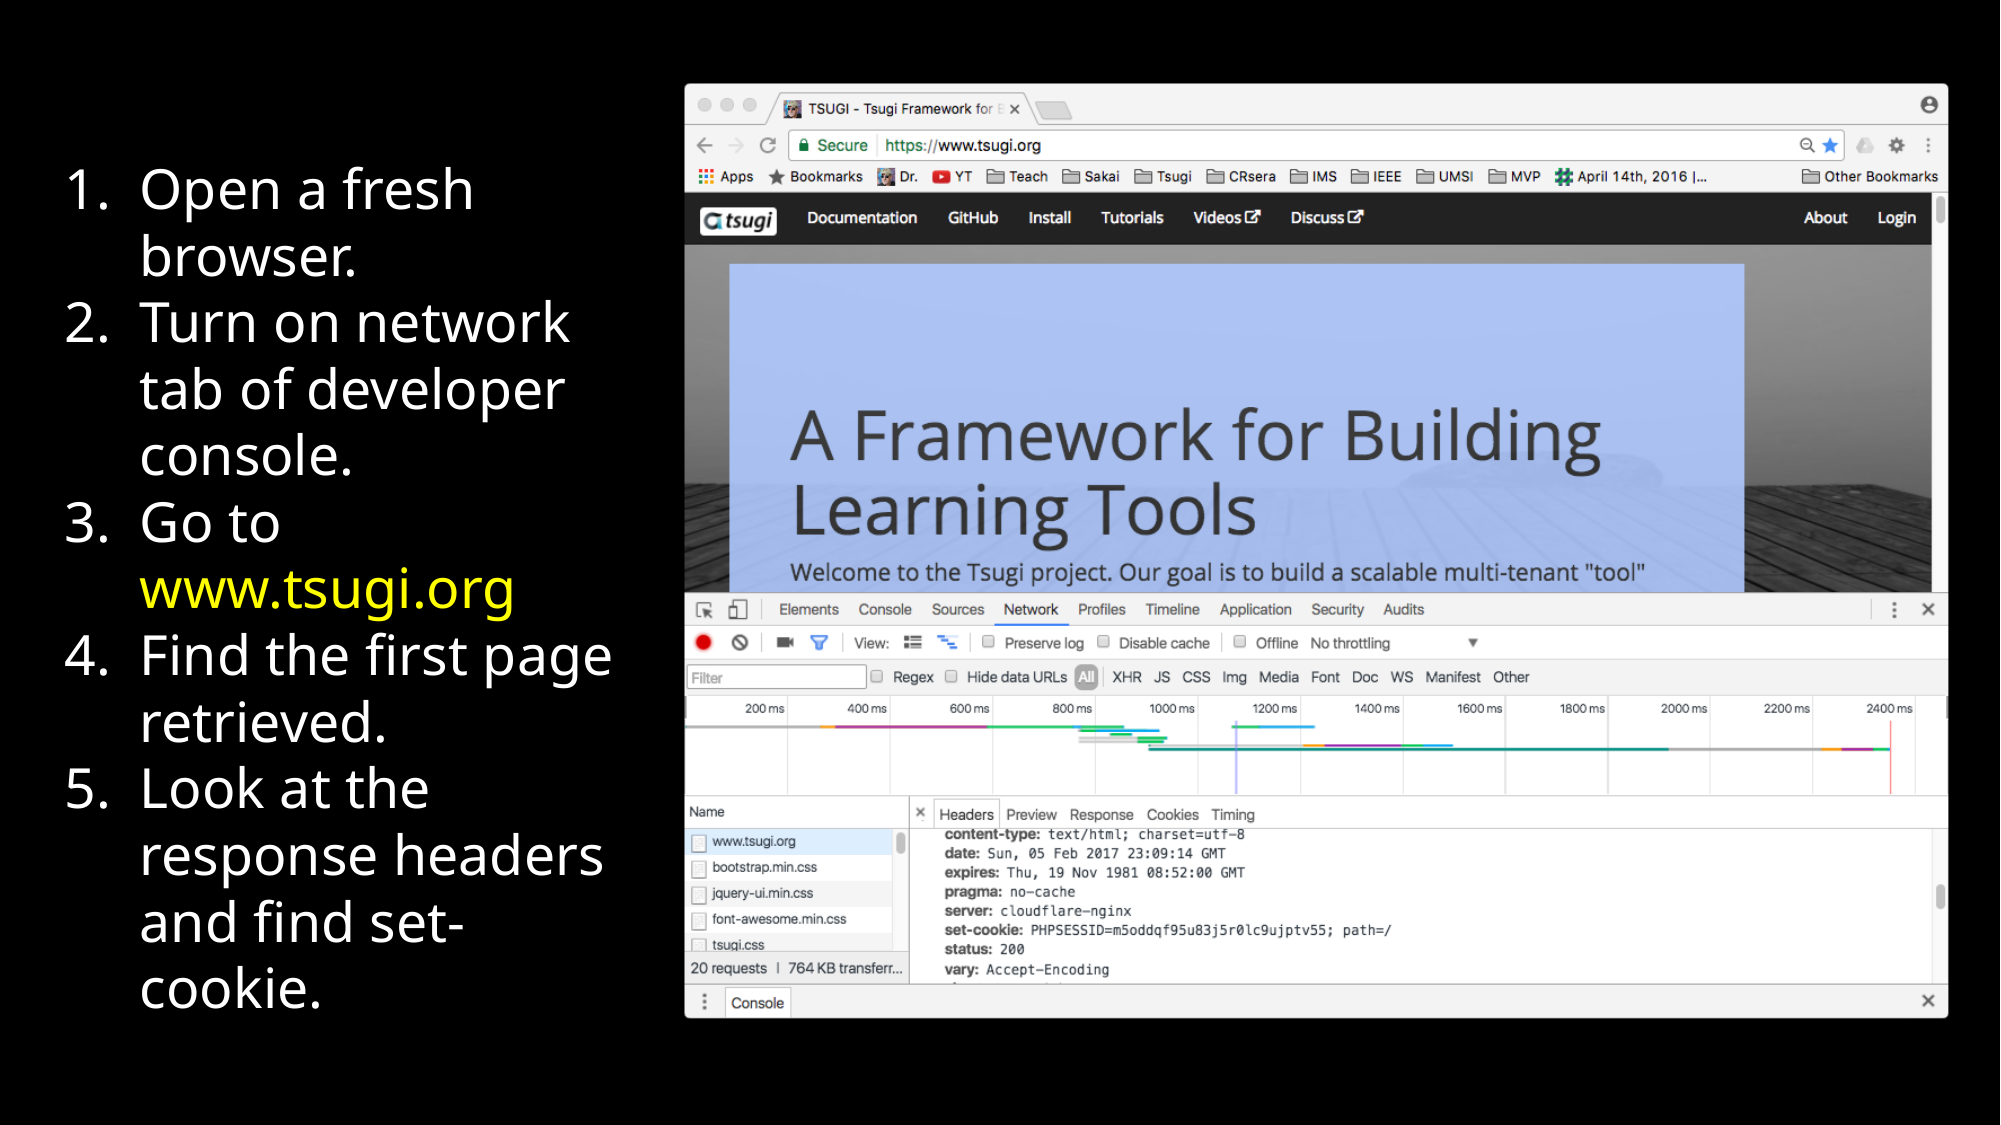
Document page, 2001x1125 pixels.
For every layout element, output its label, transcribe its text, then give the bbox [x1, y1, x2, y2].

text_box Open a fresh browser. Turn on network tab of developer console. Go to www.tsugi.org Find the first page retrieved. Look at the response headers and find set-cookie. [49, 146, 637, 1028]
picture [637, 45, 1996, 1075]
